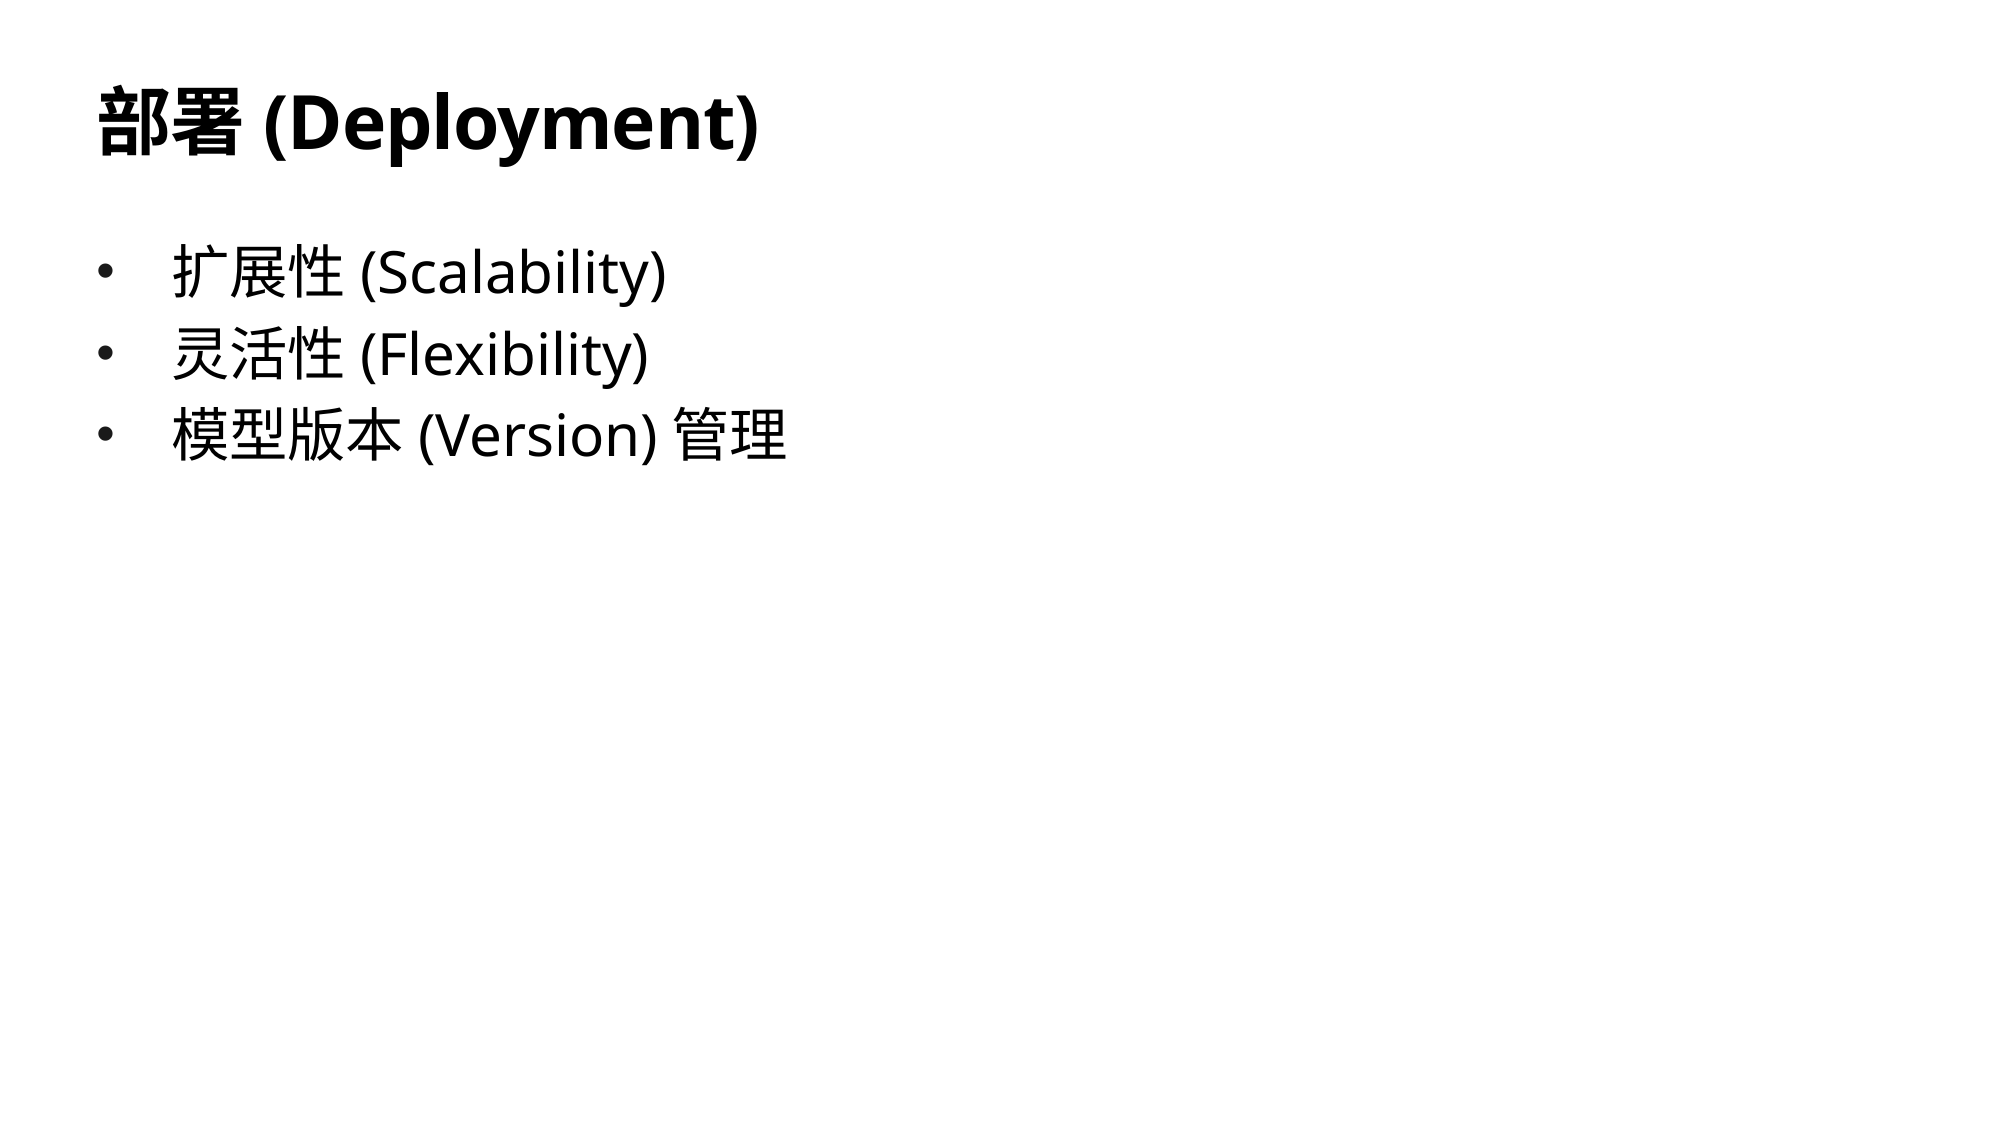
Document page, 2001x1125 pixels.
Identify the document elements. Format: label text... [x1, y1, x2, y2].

title 部署(Deployment) [96, 75, 1904, 166]
list 扩展性(Scalability) 灵活性(Flexibility) 模型版本(Version)管理 [96, 235, 1904, 646]
